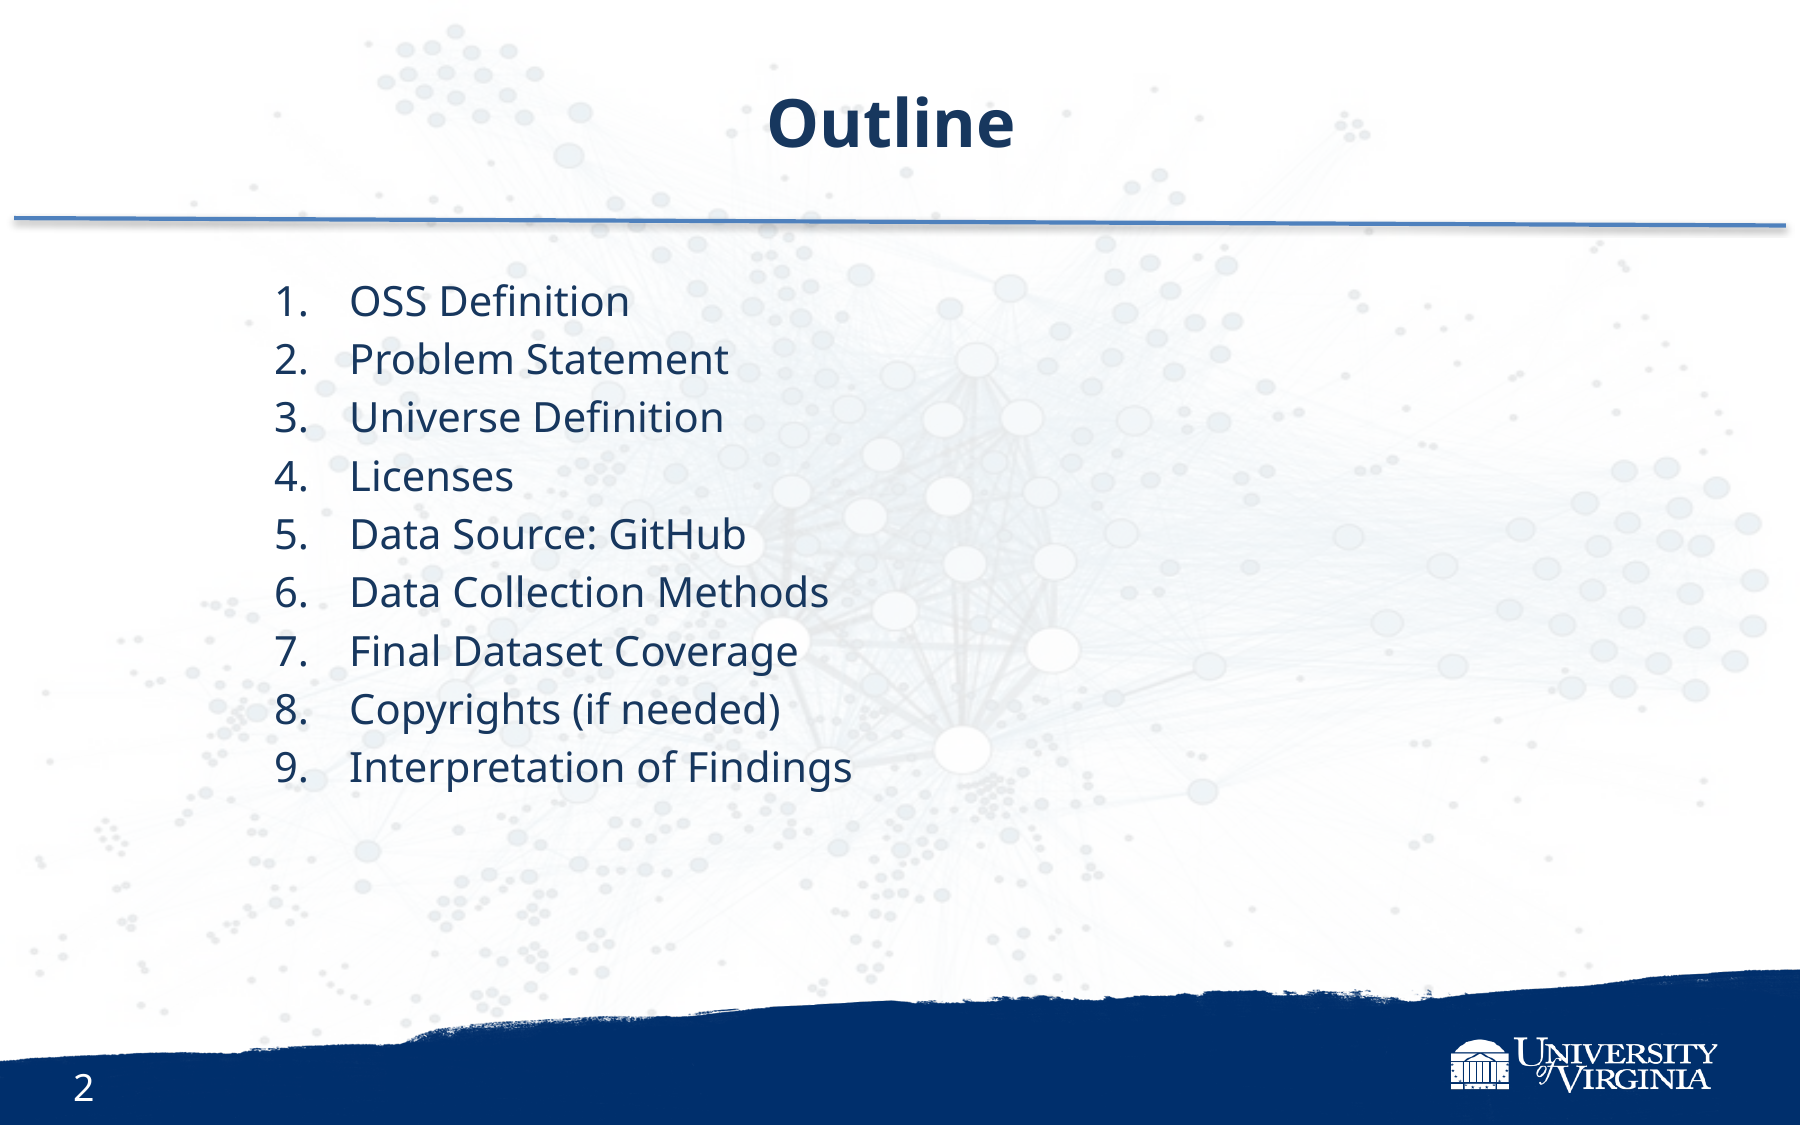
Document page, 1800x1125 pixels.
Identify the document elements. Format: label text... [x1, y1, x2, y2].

picture [0, 852, 1800, 1125]
list Outline [0, 73, 1800, 149]
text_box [13, 217, 1787, 226]
list OSS Definition Problem Statement Universe Definition Licenses Data Source: GitHub Data Collection Methods Final Dataset Coverage Copyrights (if needed) Interpretation of Findings [259, 266, 1521, 1067]
slide_number 2 [58, 1059, 479, 1120]
